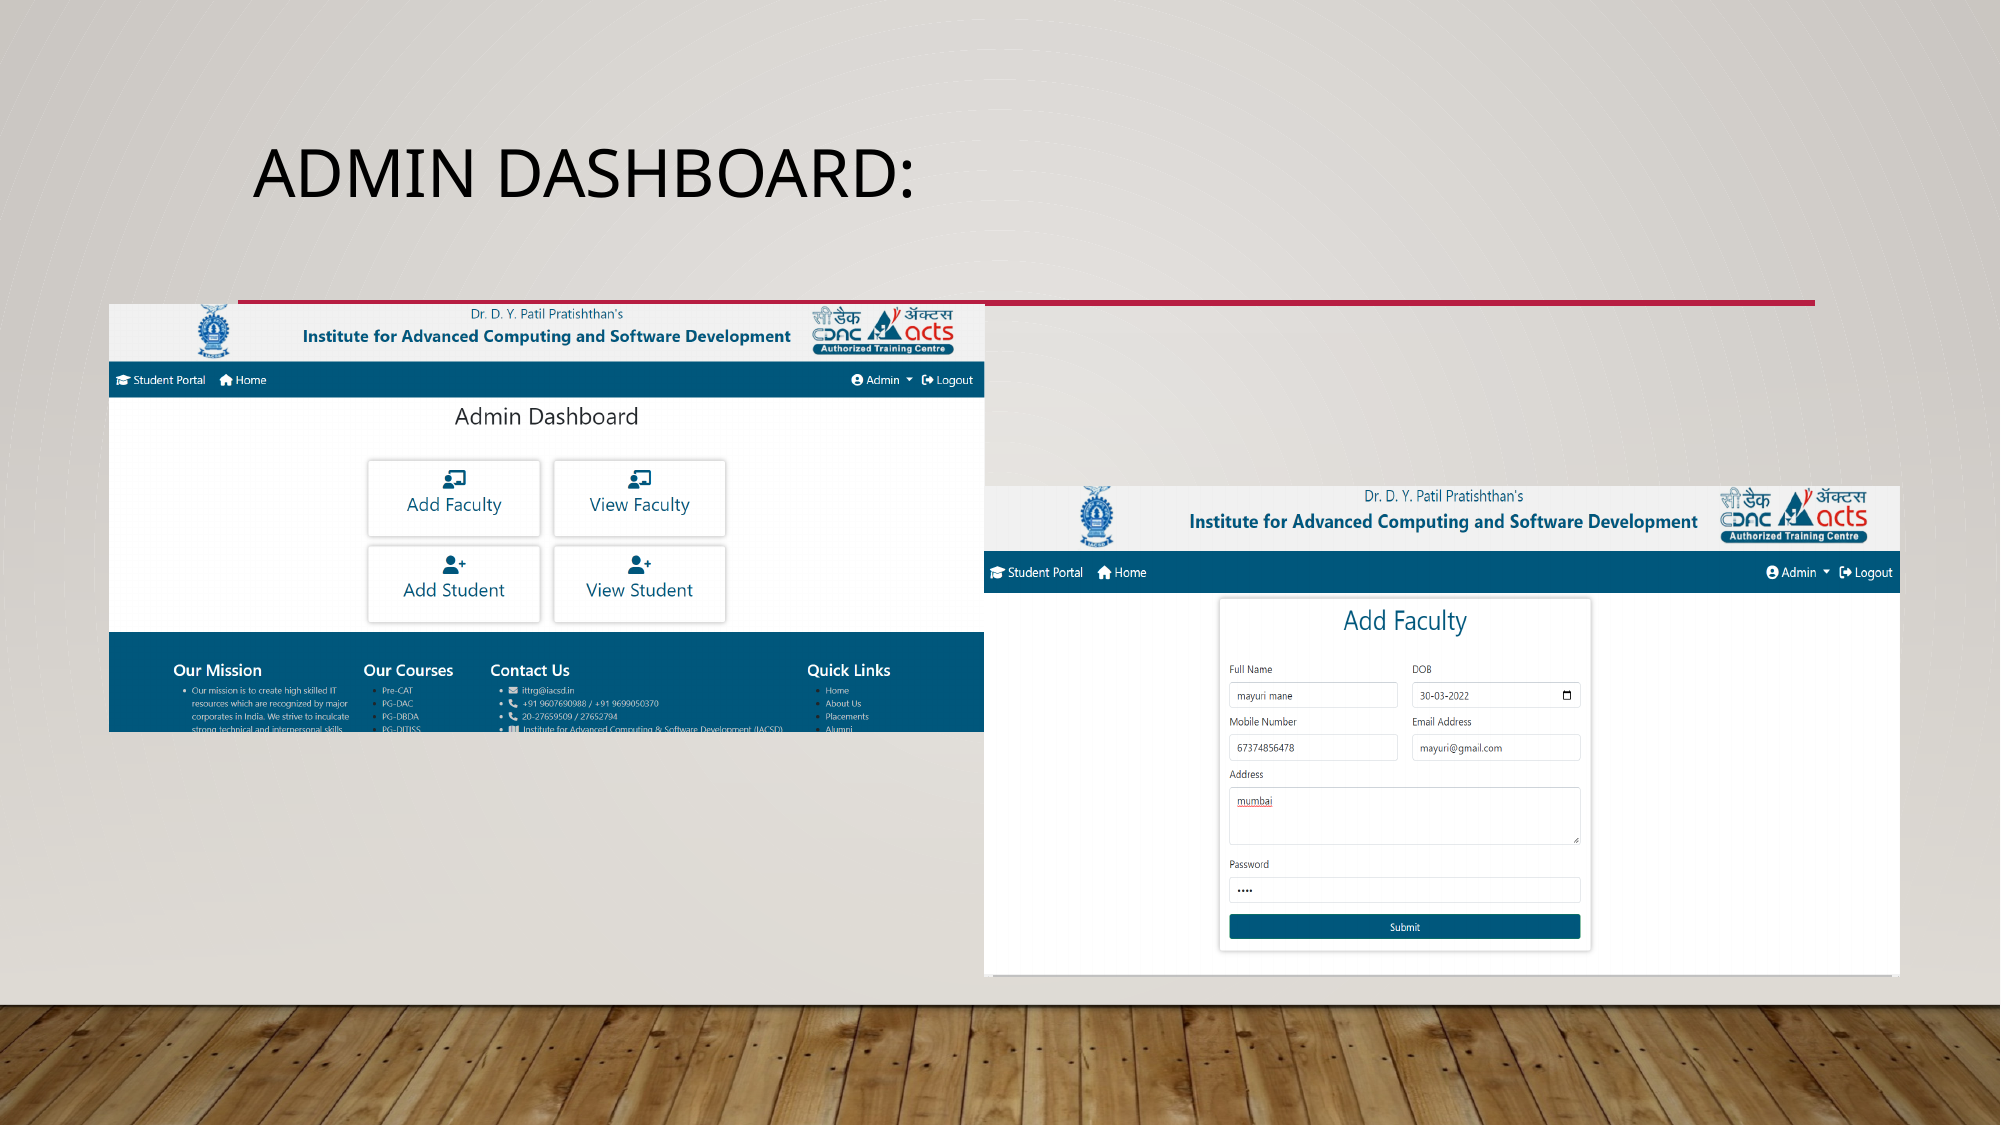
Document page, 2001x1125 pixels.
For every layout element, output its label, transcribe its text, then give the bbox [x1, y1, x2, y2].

picture [117, 376, 130, 384]
picture [0, 1005, 2000, 1125]
picture [991, 567, 1004, 578]
picture [509, 726, 518, 732]
picture [1099, 567, 1110, 579]
picture [509, 687, 517, 693]
picture [1844, 569, 1851, 575]
picture [852, 375, 863, 384]
picture [207, 665, 211, 675]
picture [537, 667, 546, 673]
picture [108, 398, 1900, 977]
picture [508, 668, 517, 675]
title Admin dashboard: [238, 131, 1814, 305]
picture [108, 303, 985, 361]
picture [877, 665, 881, 675]
picture [221, 375, 232, 385]
picture [1767, 566, 1778, 576]
